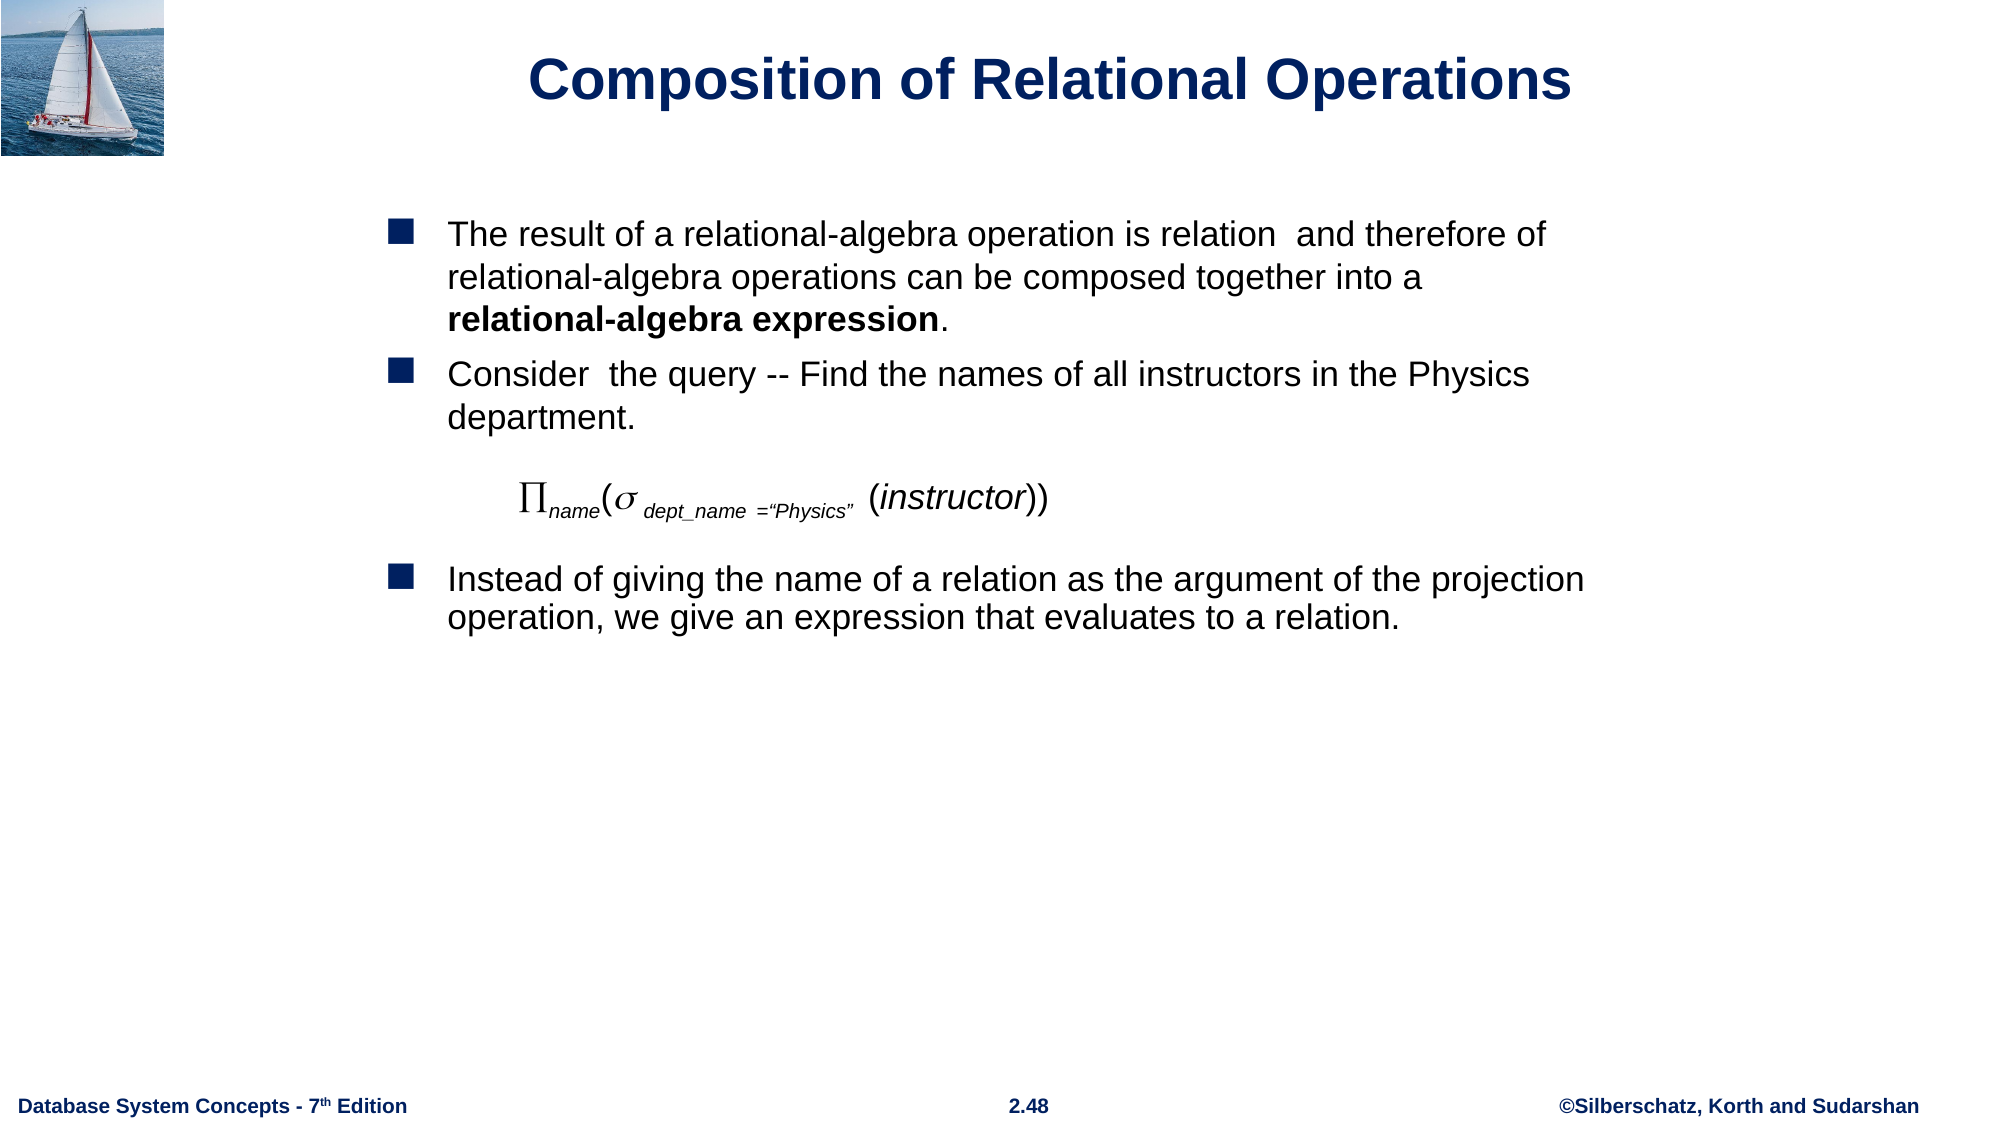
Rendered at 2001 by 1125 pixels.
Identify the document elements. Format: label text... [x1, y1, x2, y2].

picture [1, 0, 164, 156]
list The result of a relational-algebra operation is relation and therefore of relational-algebra operations can be composed together into a relational-algebra expression. Consider the query -- Find the names of all instructors in the Physics department. name( dept_name =“Physics” (instructor)) Instead of giving the name of a relation as the argument of the projection operation, we give an expression that evaluates to a relation. [376, 203, 1616, 814]
title Composition of Relational Operations [167, 18, 1935, 120]
